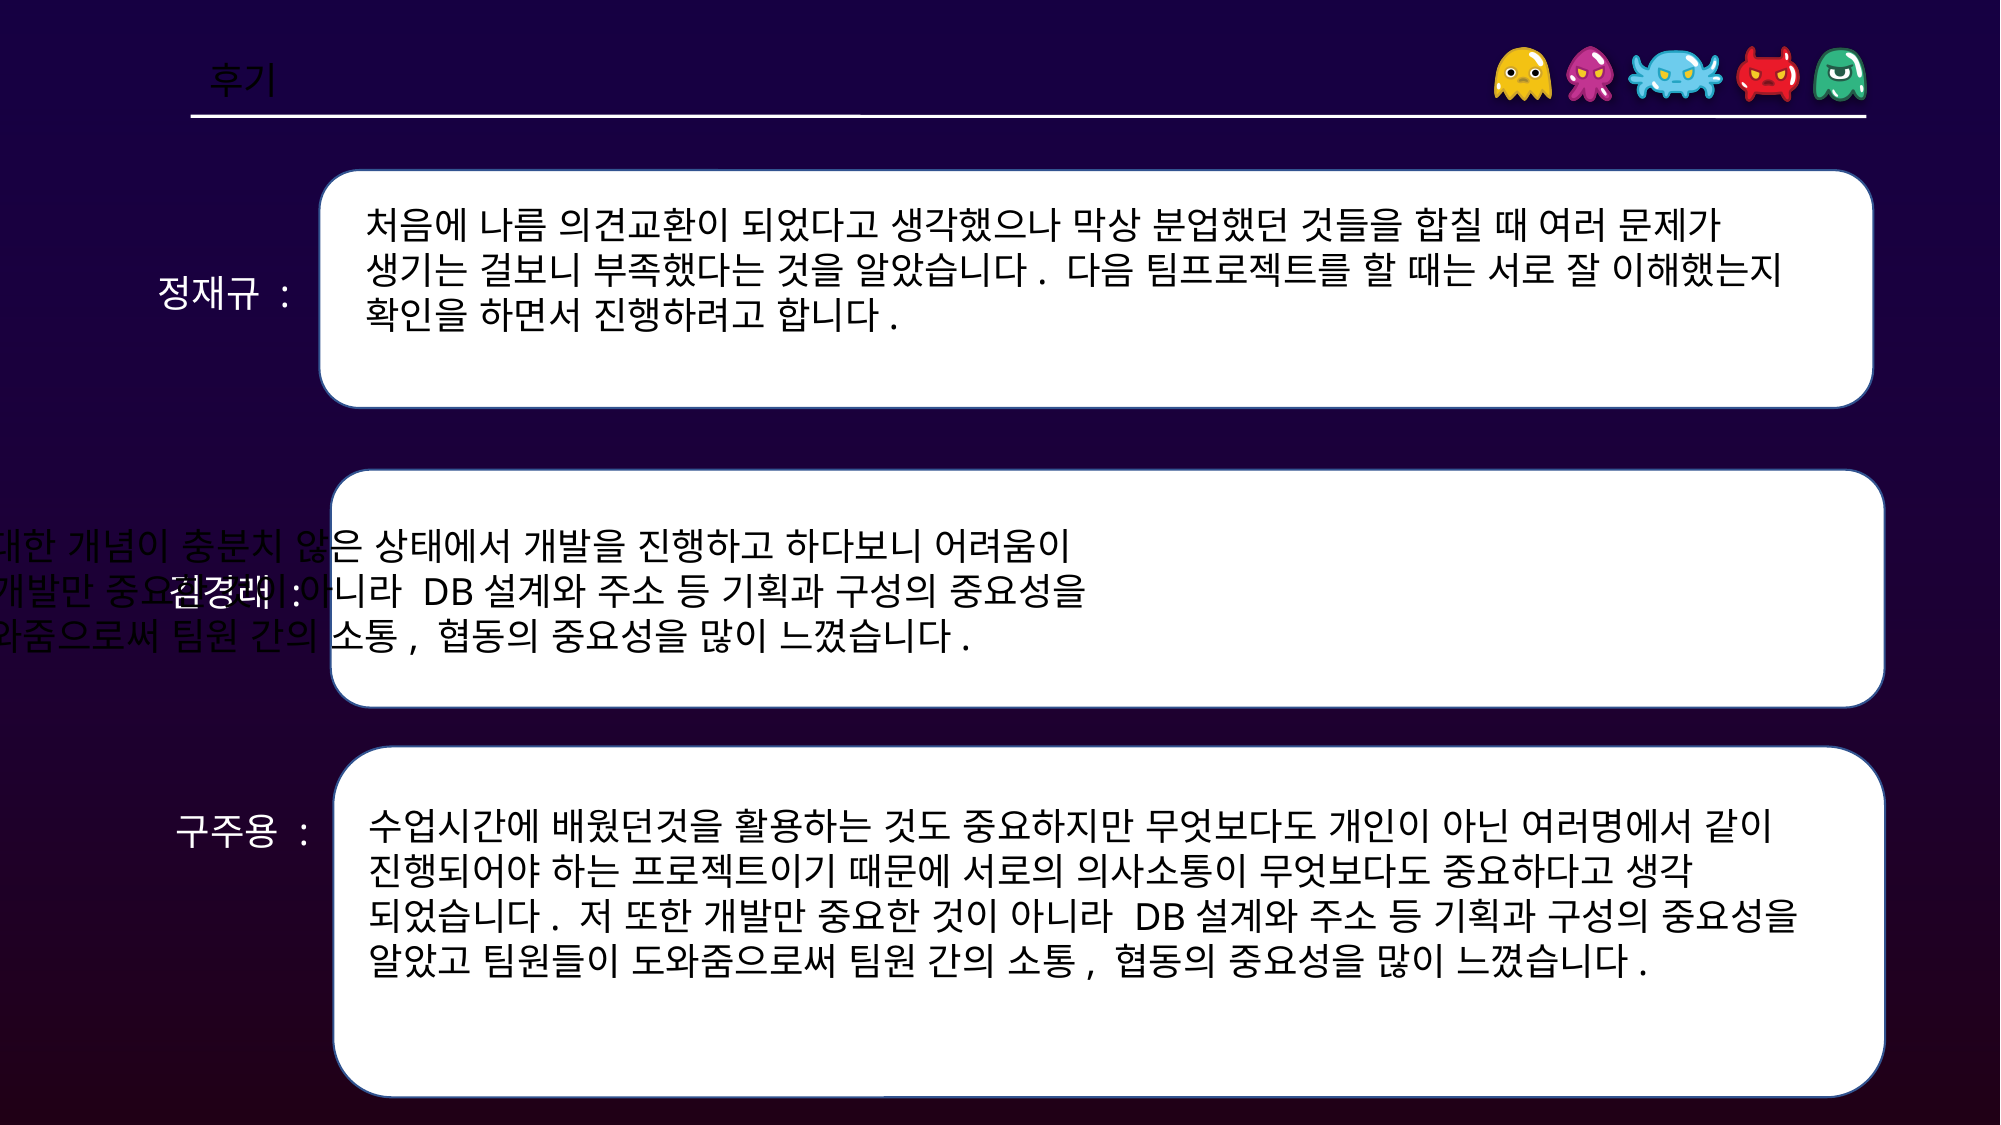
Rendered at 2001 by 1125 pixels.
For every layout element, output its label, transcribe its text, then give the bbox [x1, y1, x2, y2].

text_box 수업시간에 배웠던것을 활용하는 것도 중요하지만 무엇보다도 개인이 아닌 여러명에서 같이 진행되어야 하는 프로젝트이기 때문에 서로의 의사소통이 무엇보다도 중요하다고 생각 되었습니다. 저 또한 개발만 중요한 것이 아니라 DB설계와 주소 등 기획과 구성의 중요성을 알았고 팀원들이 도와줌으로써 팀원 간의 소통, 협동의 중요성을 많이 느꼈습니다. [354, 795, 1820, 991]
text_box 구주용 : [161, 799, 332, 906]
text_box 후기 [194, 49, 1087, 110]
text_box [332, 745, 1887, 1099]
text_box 정재규 : [142, 262, 313, 368]
text_box [345, 189, 398, 254]
text_box [329, 468, 1886, 709]
text_box Spring 과 JPA에 대한 개념이 충분치 않은 상태에서 개발을 진행하고 하다보니 어려움이 많이 있었습니다 . 개발만 중요한 것이 아니라 DB설계와 주소 등 기획과 구성의 중요성을 알았고 팀원들이 도와줌으로써 팀원 간의 소통, 협동의 중요성을 많이 느꼈습니다. [0, 515, 1103, 666]
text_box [1494, 46, 1867, 102]
text_box 처음에 나름 의견교환이 되었다고 생각했으나 막상 분업했던 것들을 합칠 때 여러 문제가 생기는 걸보니 부족했다는 것을 알았습니다. 다음 팀프로젝트를 할 때는 서로 잘 이해했는지 확인을 하면서 진행하려고 합니다. [350, 194, 1832, 345]
text_box [0, 0, 2000, 1125]
text_box [318, 168, 1875, 410]
